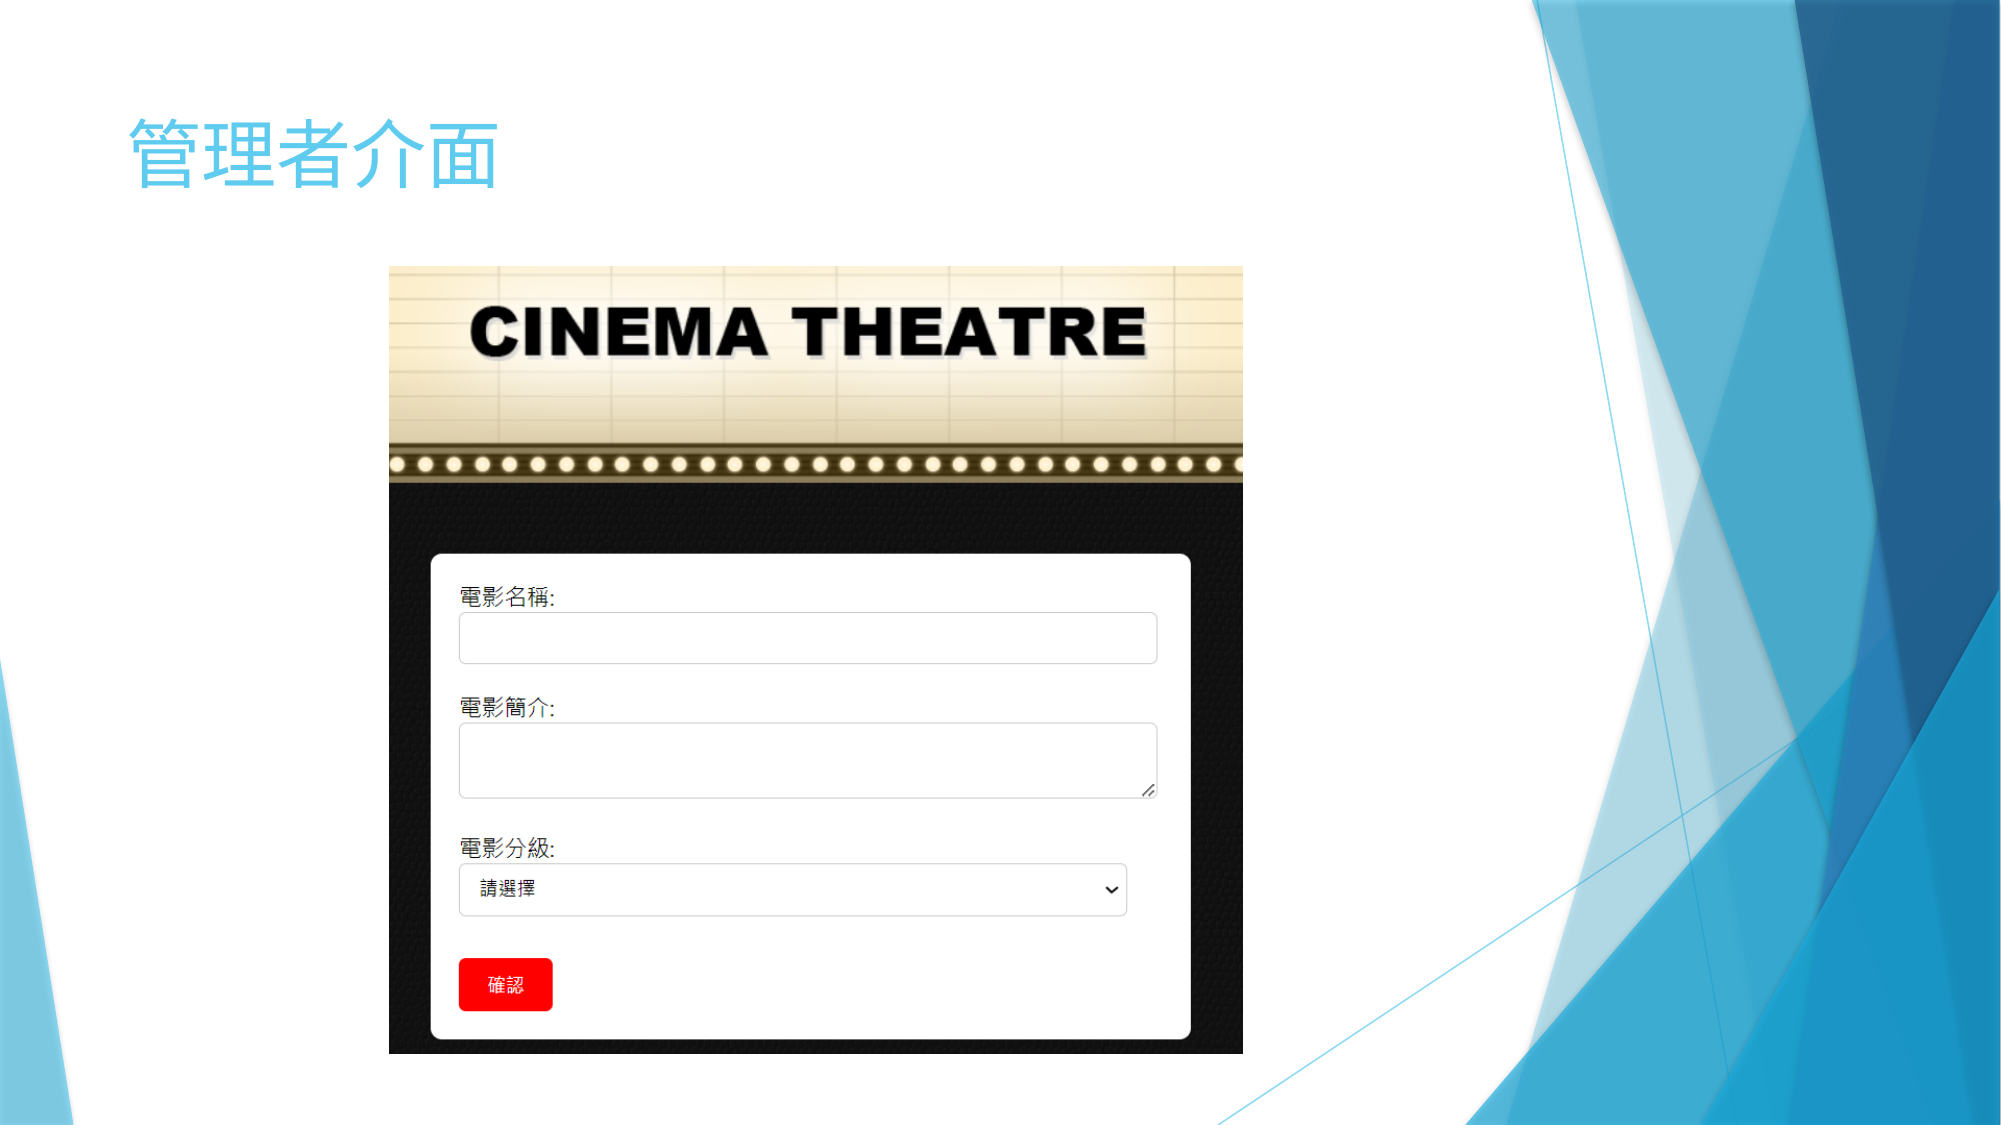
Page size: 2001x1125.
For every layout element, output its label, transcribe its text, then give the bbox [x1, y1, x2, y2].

picture [389, 265, 1244, 1055]
title 管理者介面 [111, 99, 1522, 317]
